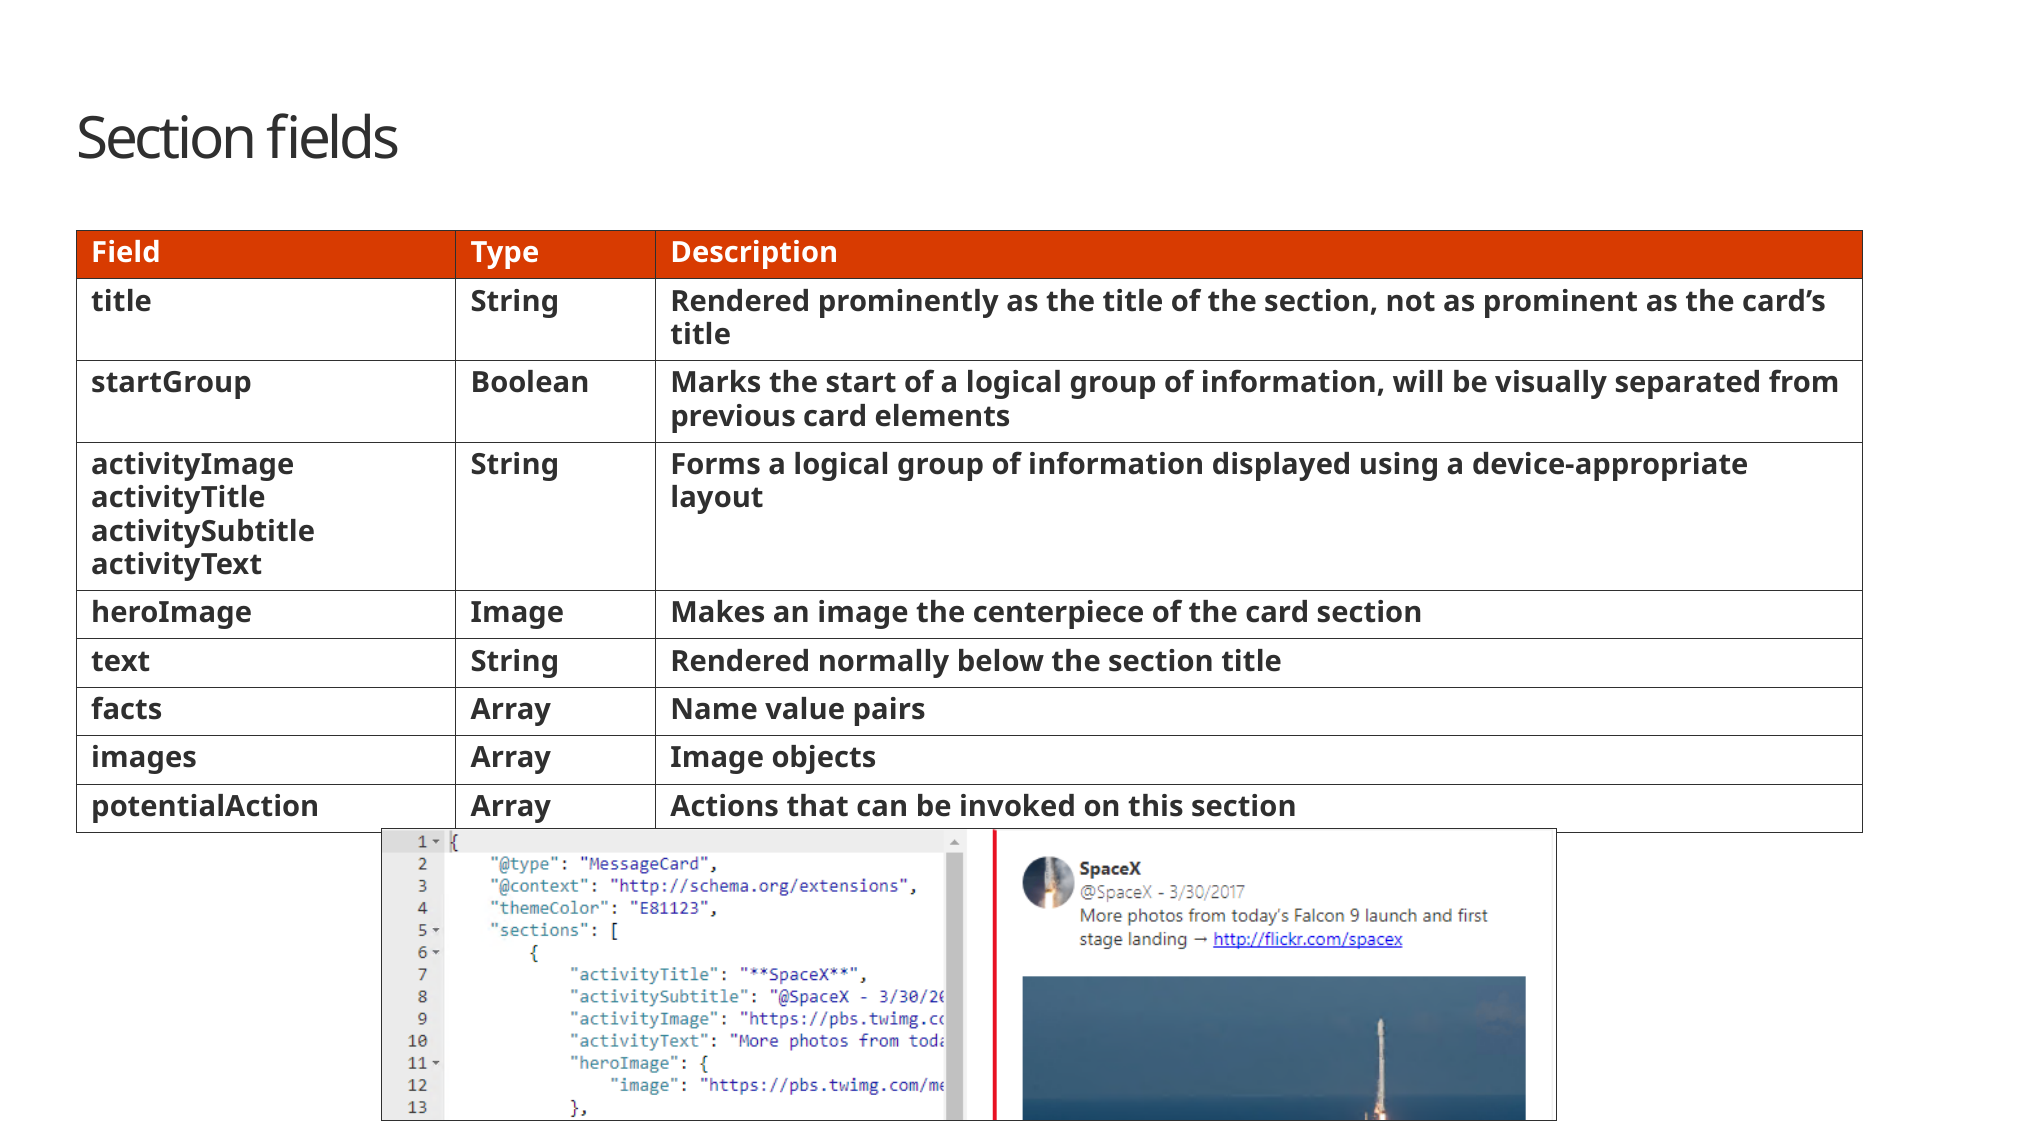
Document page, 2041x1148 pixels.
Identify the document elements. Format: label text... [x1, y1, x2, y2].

table_cell title [77, 279, 455, 360]
table_cell activityImage activityTitle activitySubtitle activityText [77, 443, 455, 590]
table_cell String [456, 639, 655, 687]
picture [381, 828, 1557, 1121]
table_cell Boolean [456, 361, 655, 442]
table_header Type [456, 231, 655, 278]
table_header Field [77, 231, 455, 278]
table_cell Rendered prominently as the title of the section, not as prominent as the card’s title [656, 279, 1862, 360]
table_cell String [456, 443, 655, 590]
table_cell Forms a logical group of information displayed using a device-appropriate layout [656, 443, 1862, 590]
table_cell startGroup [77, 361, 455, 442]
table_cell facts [77, 688, 455, 735]
table_cell Actions that can be invoked on this section [656, 785, 1862, 832]
table_cell Image objects [656, 736, 1862, 784]
table_cell potentialAction [77, 785, 455, 832]
table_cell heroImage [77, 591, 455, 638]
table_cell images [77, 736, 455, 784]
table_cell Image [456, 591, 655, 638]
table_cell String [456, 279, 655, 360]
table_cell Array [456, 688, 655, 735]
table_cell Array [456, 785, 655, 828]
table_cell Rendered normally below the section title [656, 639, 1862, 687]
table_cell Makes an image the centerpiece of the card section [656, 591, 1862, 638]
table_header Description [656, 231, 1862, 278]
table_cell text [77, 639, 455, 687]
title Section fields [76, 103, 1969, 172]
table_cell Name value pairs [656, 688, 1862, 735]
table_cell Array [456, 736, 655, 784]
table_cell Marks the start of a logical group of information, will be visually separated from previous card elements [656, 361, 1862, 442]
